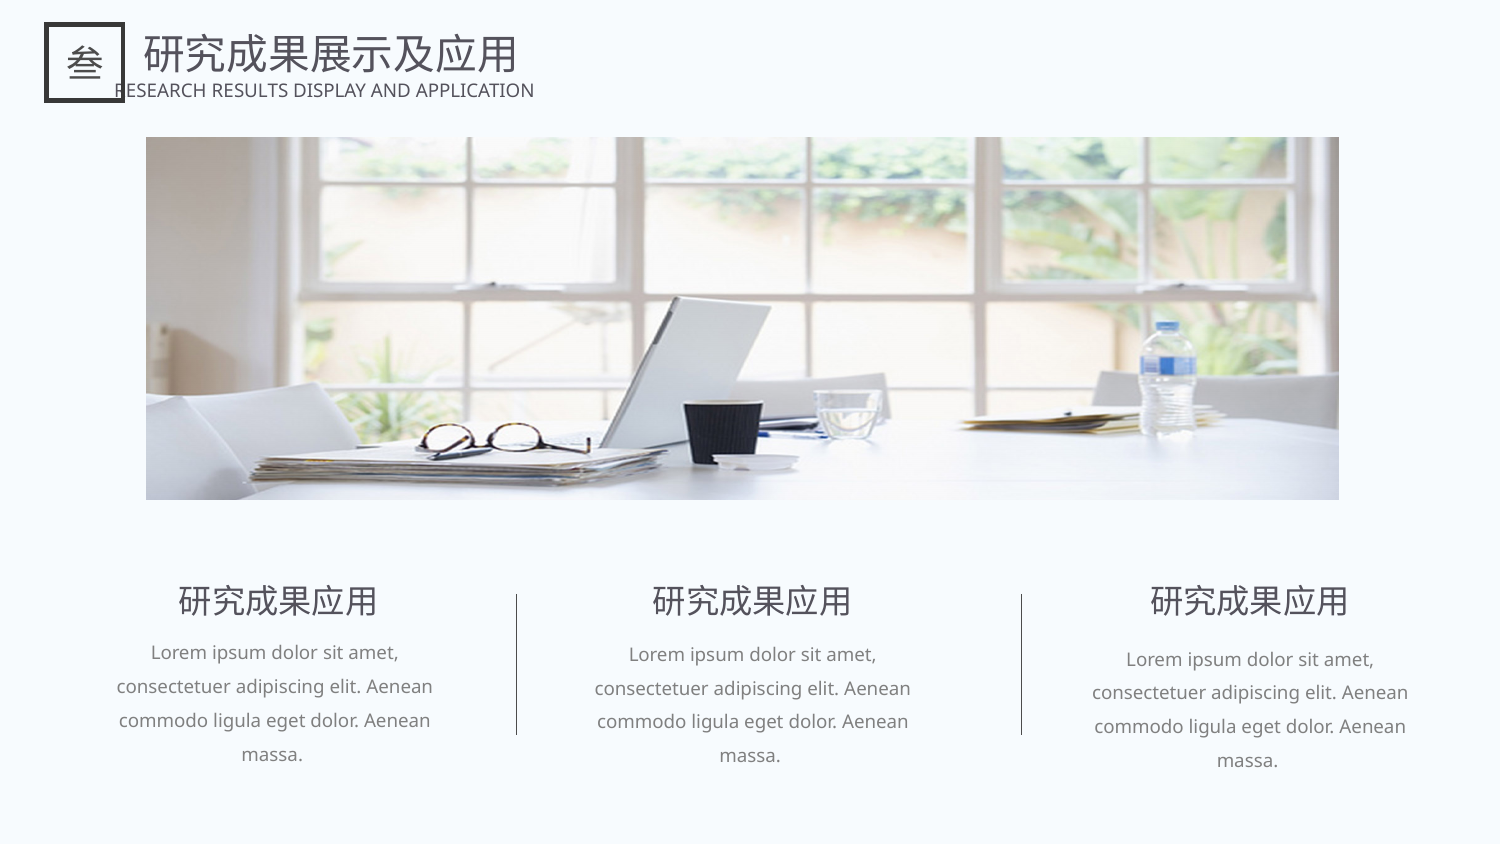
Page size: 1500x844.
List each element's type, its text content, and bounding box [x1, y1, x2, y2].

text_box 研究成果应用 [163, 573, 394, 628]
text_box 叁 [46, 23, 124, 102]
text_box 研究成果应用 [1135, 573, 1365, 628]
text_box Lorem ipsum dolor sit amet, consectetuer adipiscing elit. Aenean commodo ligula eget dolor. Aenean massa. [1077, 628, 1423, 779]
text_box Lorem ipsum dolor sit amet, consectetuer adipiscing elit. Aenean commodo ligula eget dolor. Aenean massa. [101, 622, 448, 773]
text_box Lorem ipsum dolor sit amet, consectetuer adipiscing elit. Aenean commodo ligula eget dolor. Aenean massa. [579, 624, 926, 774]
picture [0, 0, 1500, 844]
text_box RESEARCH RESULTS DISPLAY AND APPLICATION [99, 71, 550, 109]
text_box 研究成果应用 [637, 573, 868, 628]
text_box 研究成果展示及应用 [128, 20, 567, 86]
